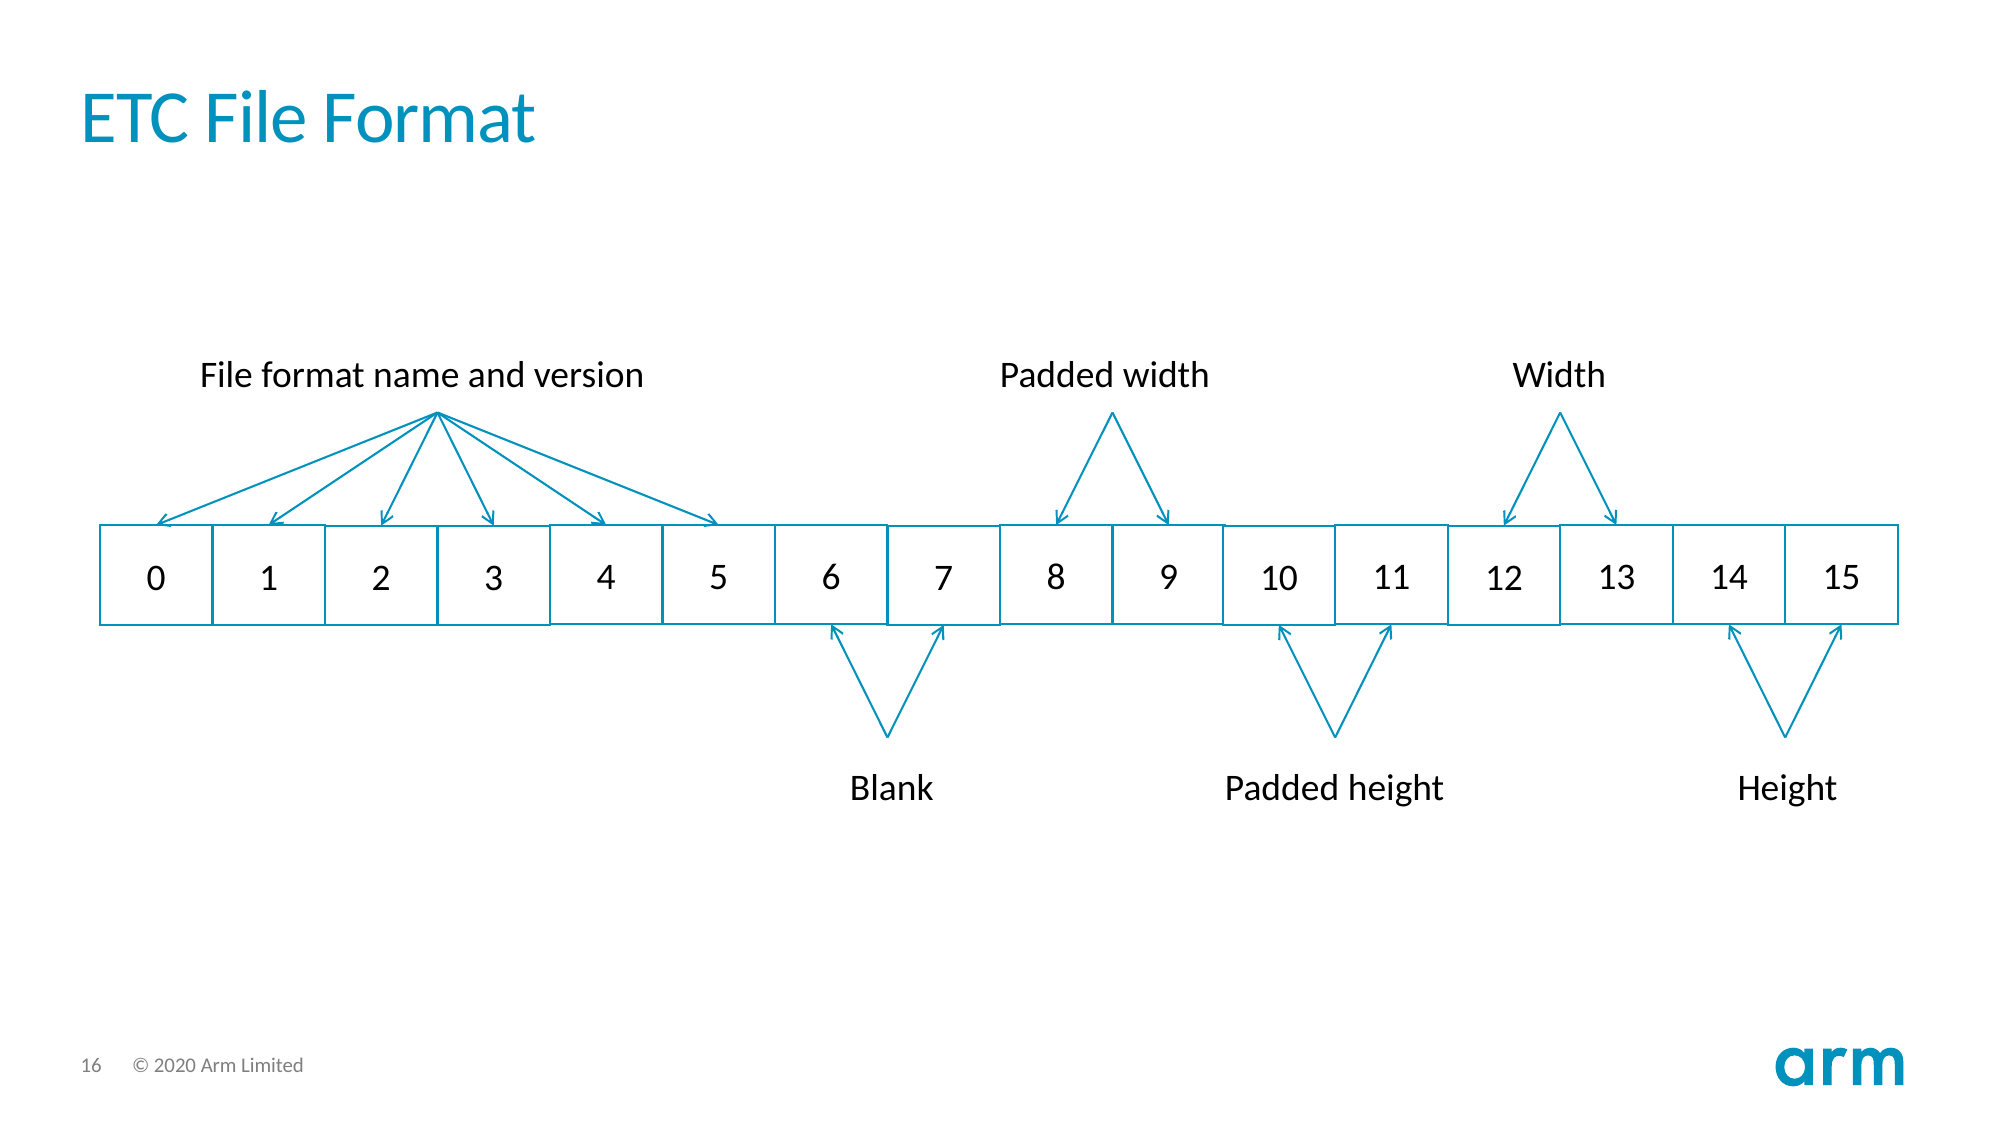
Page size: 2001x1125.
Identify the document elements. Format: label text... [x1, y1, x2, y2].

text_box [1335, 624, 1392, 738]
text_box Width [1512, 349, 1663, 500]
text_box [1056, 412, 1112, 525]
text_box [212, 337, 688, 412]
text_box Padded height [1224, 762, 1375, 913]
text_box File format name and version [199, 349, 350, 412]
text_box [1785, 624, 1842, 738]
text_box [156, 412, 438, 525]
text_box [1503, 412, 1561, 526]
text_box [1278, 624, 1335, 738]
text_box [1112, 412, 1169, 525]
title ETC File Format [80, 48, 1915, 158]
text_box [887, 624, 944, 738]
text_box Blank [849, 762, 1000, 913]
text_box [1728, 624, 1785, 738]
text_box Padded width [999, 349, 1150, 500]
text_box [831, 624, 887, 738]
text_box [438, 412, 719, 525]
text_box Height [1737, 762, 1888, 913]
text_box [1560, 412, 1617, 525]
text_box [99, 524, 1898, 625]
